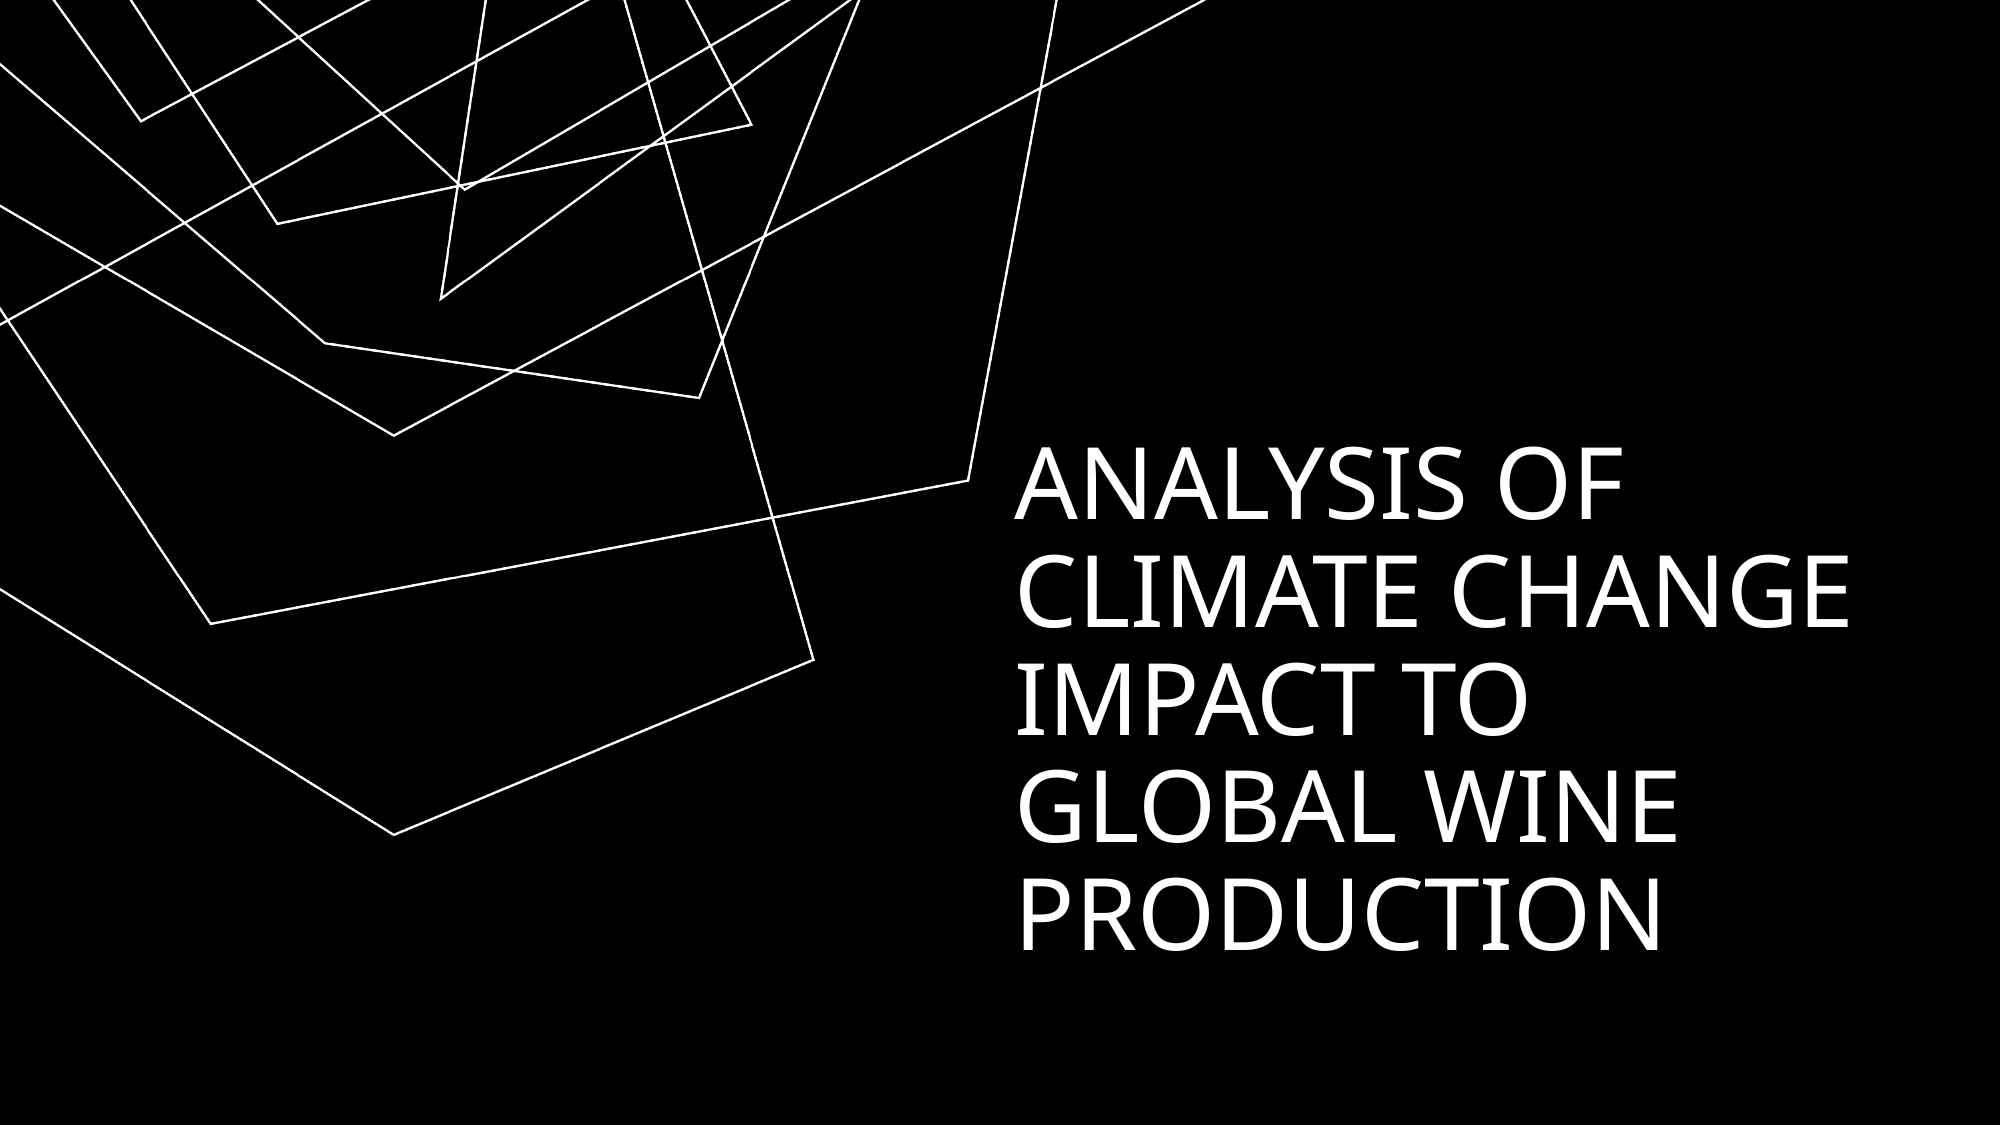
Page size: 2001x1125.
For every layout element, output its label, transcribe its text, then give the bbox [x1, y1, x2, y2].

picture [0, 0, 1356, 873]
title ANALYSIS OF CLIMATE CHANGE IMPACT TO GLOBAL WINE PRODUCTION [999, 455, 1931, 980]
